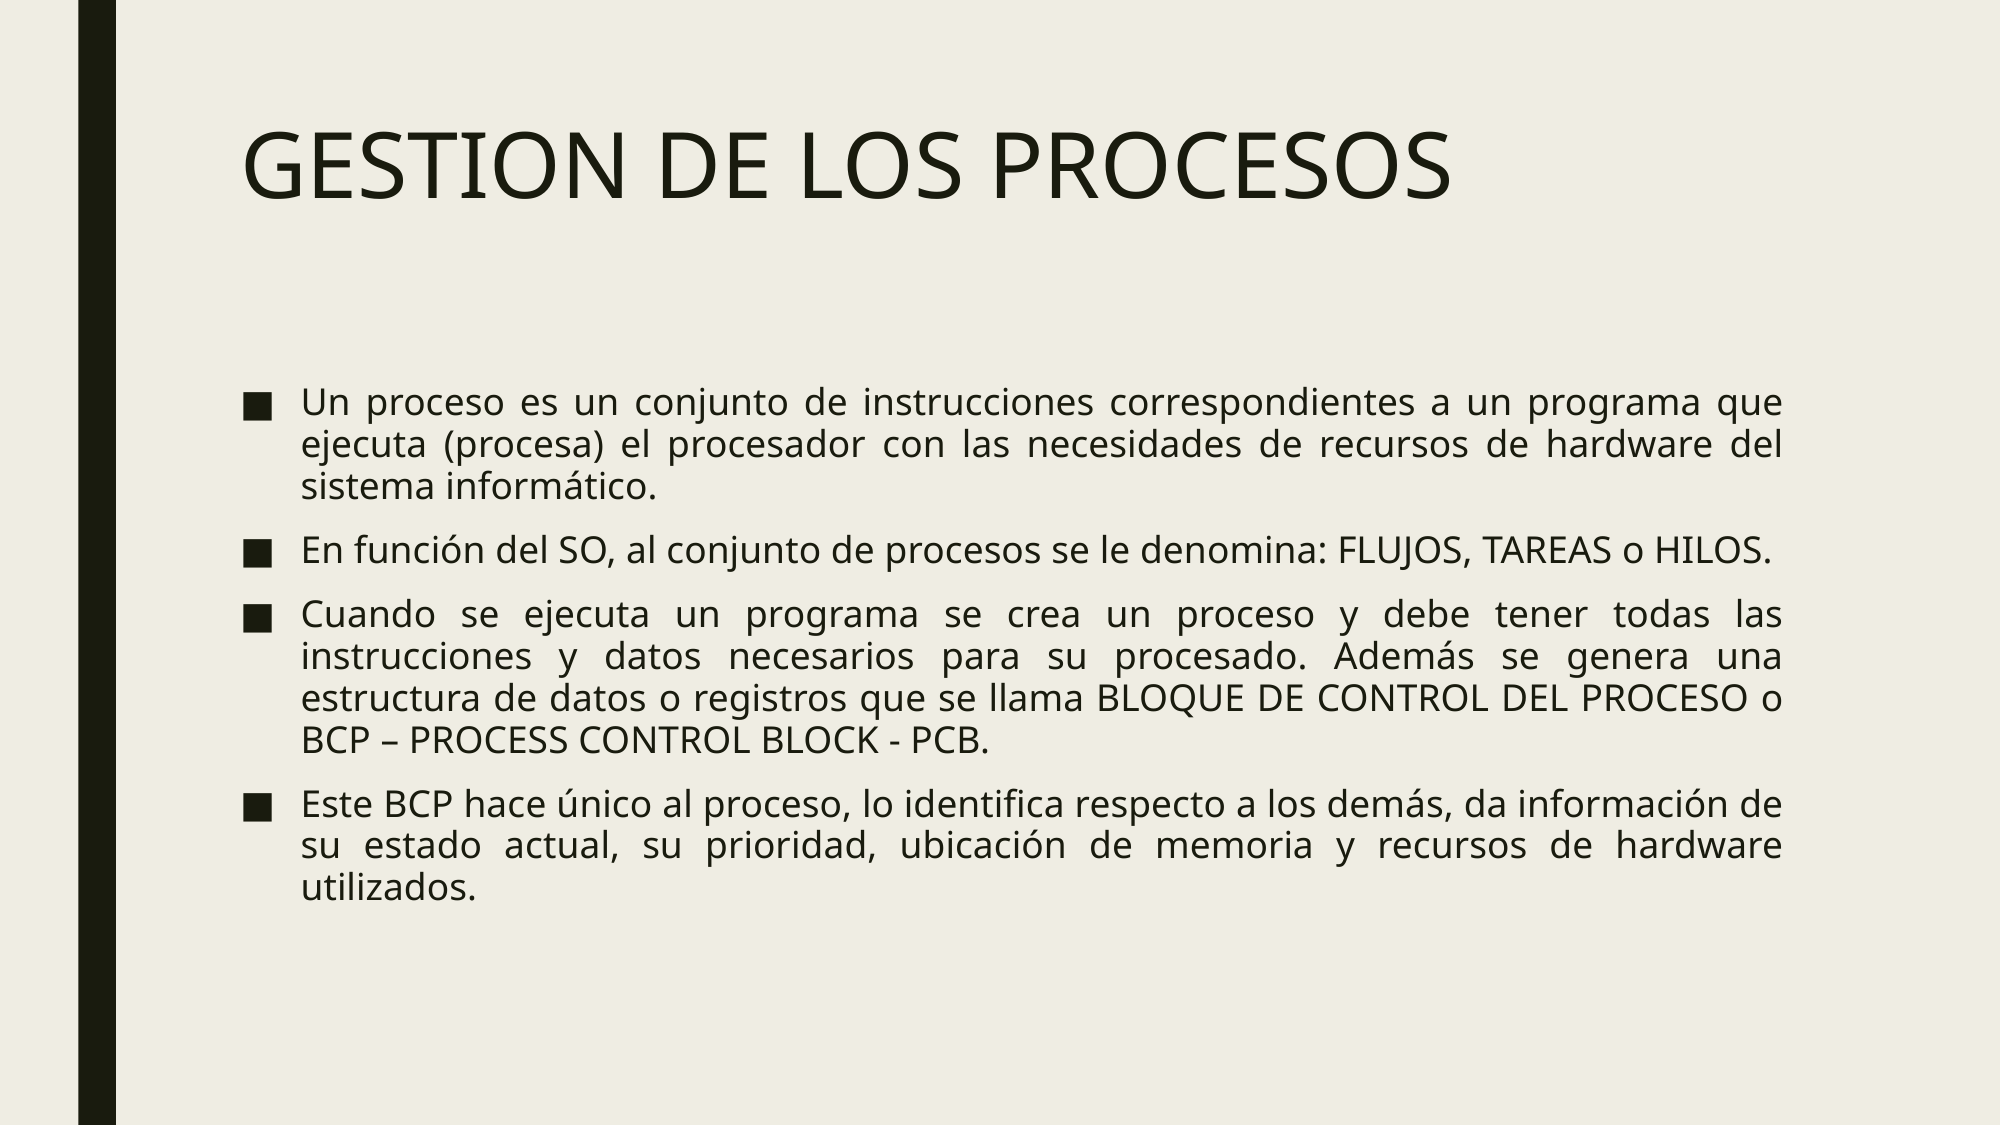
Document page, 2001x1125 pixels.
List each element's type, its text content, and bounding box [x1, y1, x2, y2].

list Un proceso es un conjunto de instrucciones correspondientes a un programa que ejecuta (procesa) el procesador con las necesidades de recursos de hardware del sistema informático. En función del SO, al conjunto de procesos se le denomina: FLUJOS, TAREAS o HILOS. Cuando se ejecuta un programa se crea un proceso y debe tener todas las instrucciones y datos necesarios para su procesado. Además se genera una estructura de datos o registros que se llama BLOQUE DE CONTROL DEL PROCESO o BCP – PROCESS CONTROL BLOCK - PCB. Este BCP hace único al proceso, lo identifica respecto a los demás, da información de su estado actual, su prioridad, ubicación de memoria y recursos de hardware utilizados. [225, 375, 1800, 963]
title GESTION DE LOS PROCESOS [225, 112, 1800, 357]
